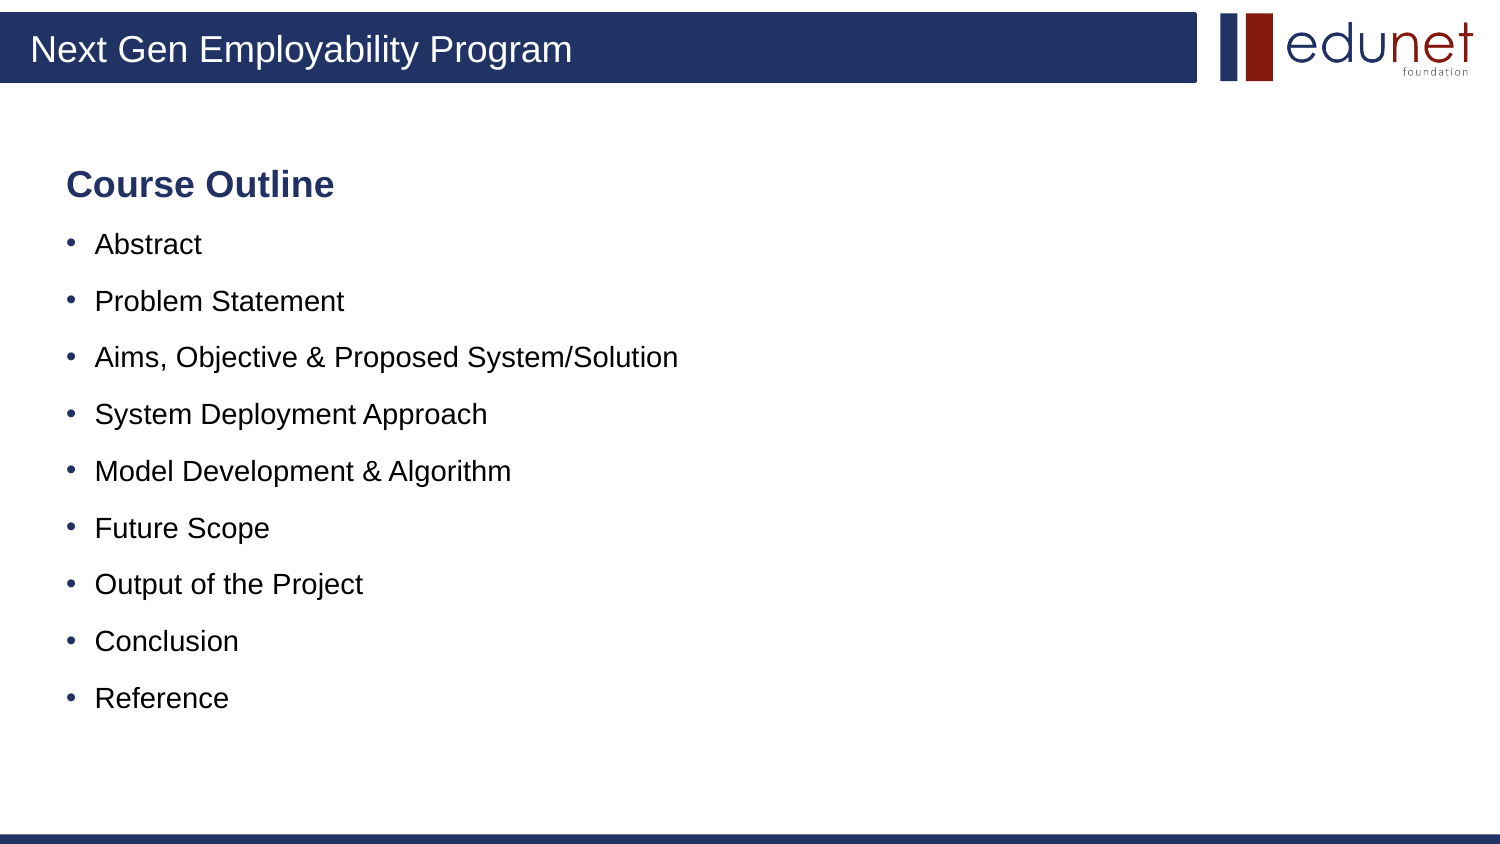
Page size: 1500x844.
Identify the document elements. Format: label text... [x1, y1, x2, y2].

picture [1279, 14, 1482, 83]
title Course Outline [50, 138, 513, 211]
list Abstract Problem Statement Aims, Objective & Proposed System/Solution System Deployment Approach Model Development & Algorithm Future Scope Output of the Project Conclusion Reference [50, 211, 723, 820]
